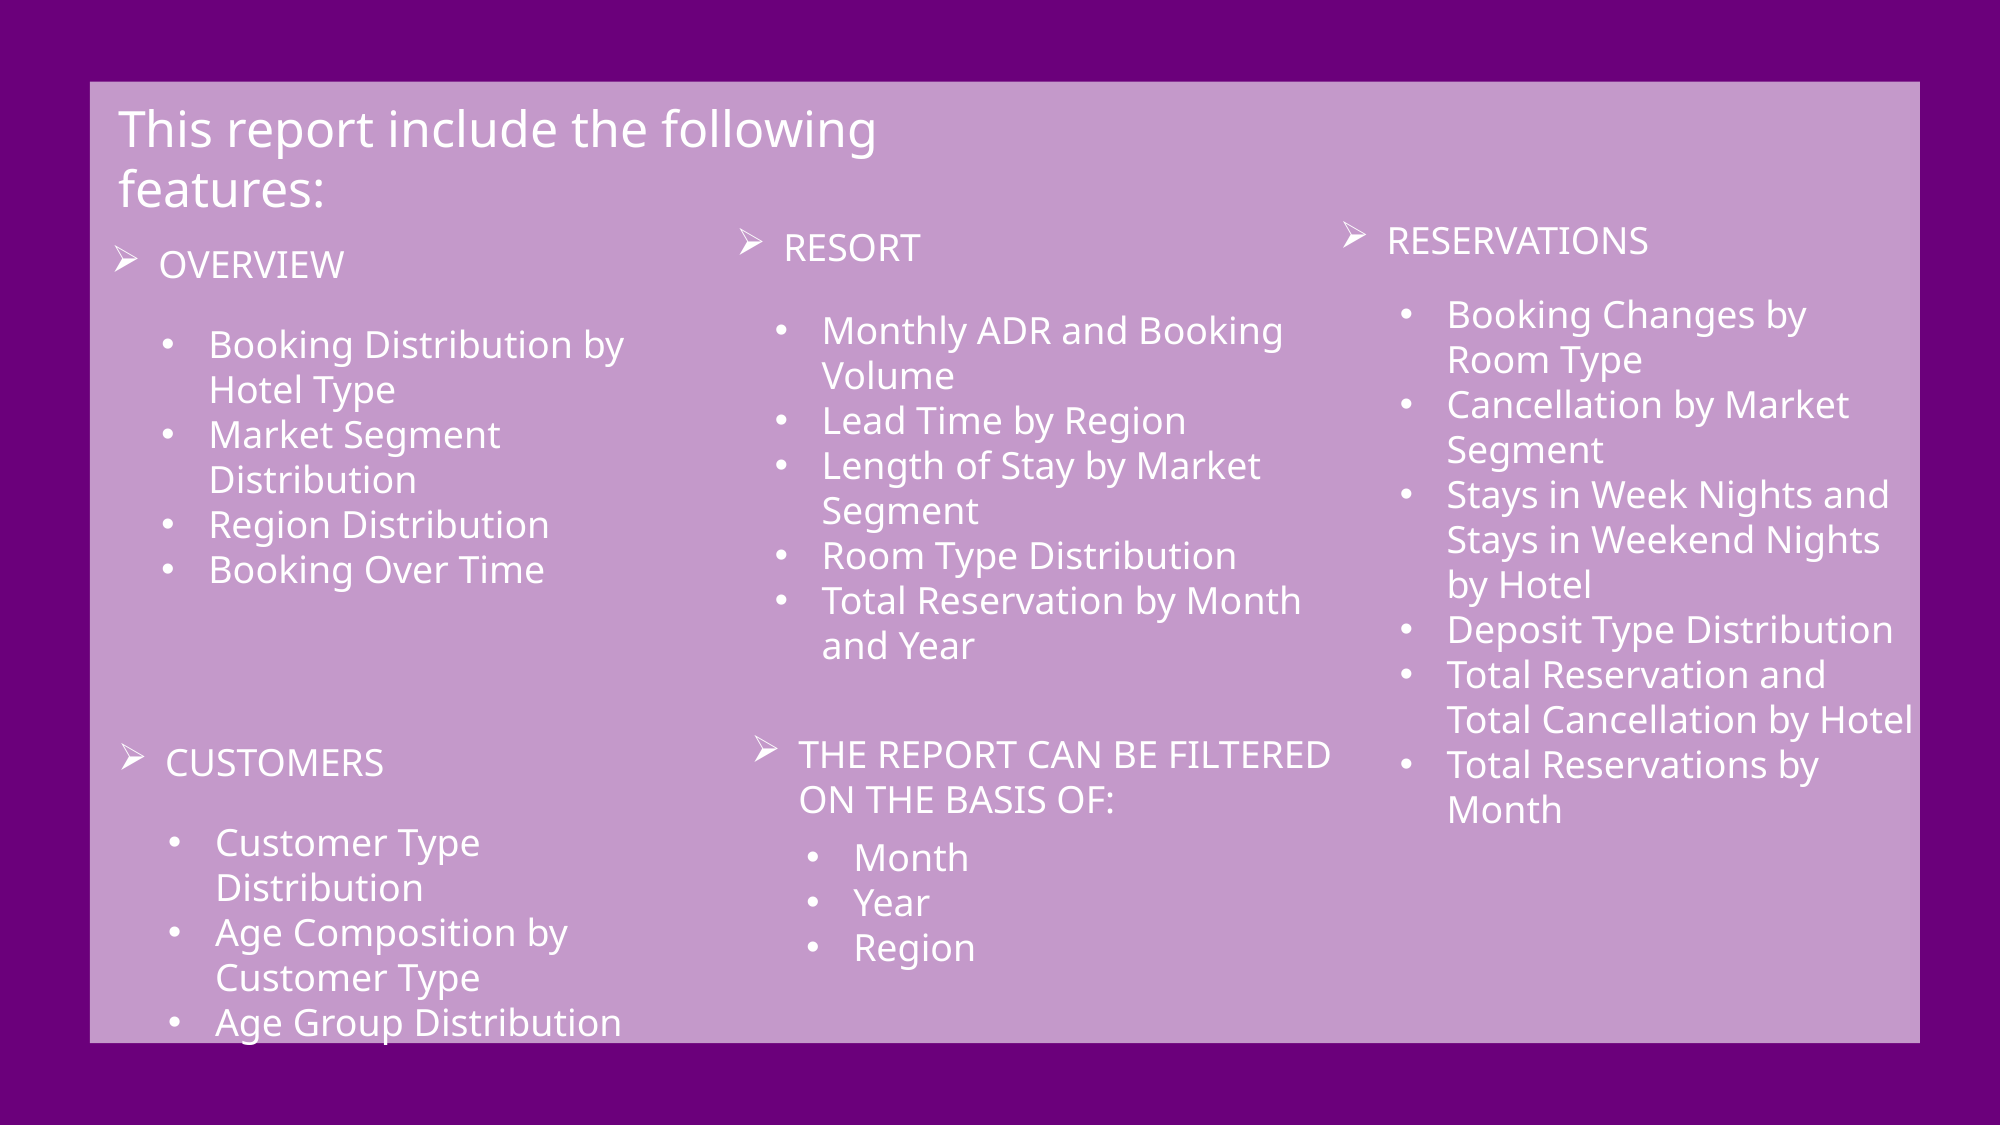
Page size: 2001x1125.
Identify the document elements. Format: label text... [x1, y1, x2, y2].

text_box Monthly ADR and Booking Volume Lead Time by Region Length of Stay by Market Segment Room Type Distribution Total Reservation by Month and Year [759, 299, 1325, 675]
text_box CUSTOMERS [103, 731, 474, 792]
text_box RESERVATIONS [1325, 209, 1695, 270]
text_box [89, 81, 1921, 1044]
text_box This report include the following features: [103, 89, 1070, 225]
text_box Month Year Region [791, 826, 1182, 977]
text_box RESORT [721, 216, 1092, 277]
text_box OVERVIEW [96, 233, 467, 293]
text_box Booking Distribution by Hotel Type Market Segment Distribution Region Distribution Booking Over Time [146, 313, 694, 598]
text_box THE REPORT CAN BE FILTERED ON THE BASIS OF: [736, 723, 1377, 828]
text_box Customer Type Distribution Age Composition by Customer Type Age Group Distribution [153, 811, 700, 1052]
text_box Booking Changes by Room Type Cancellation by Market Segment Stays in Week Nights and Stays in Weekend Nights by Hotel Deposit Type Distribution Total Reservation and Total Cancellation by Hotel Total Reservations by Month [1385, 283, 1932, 838]
